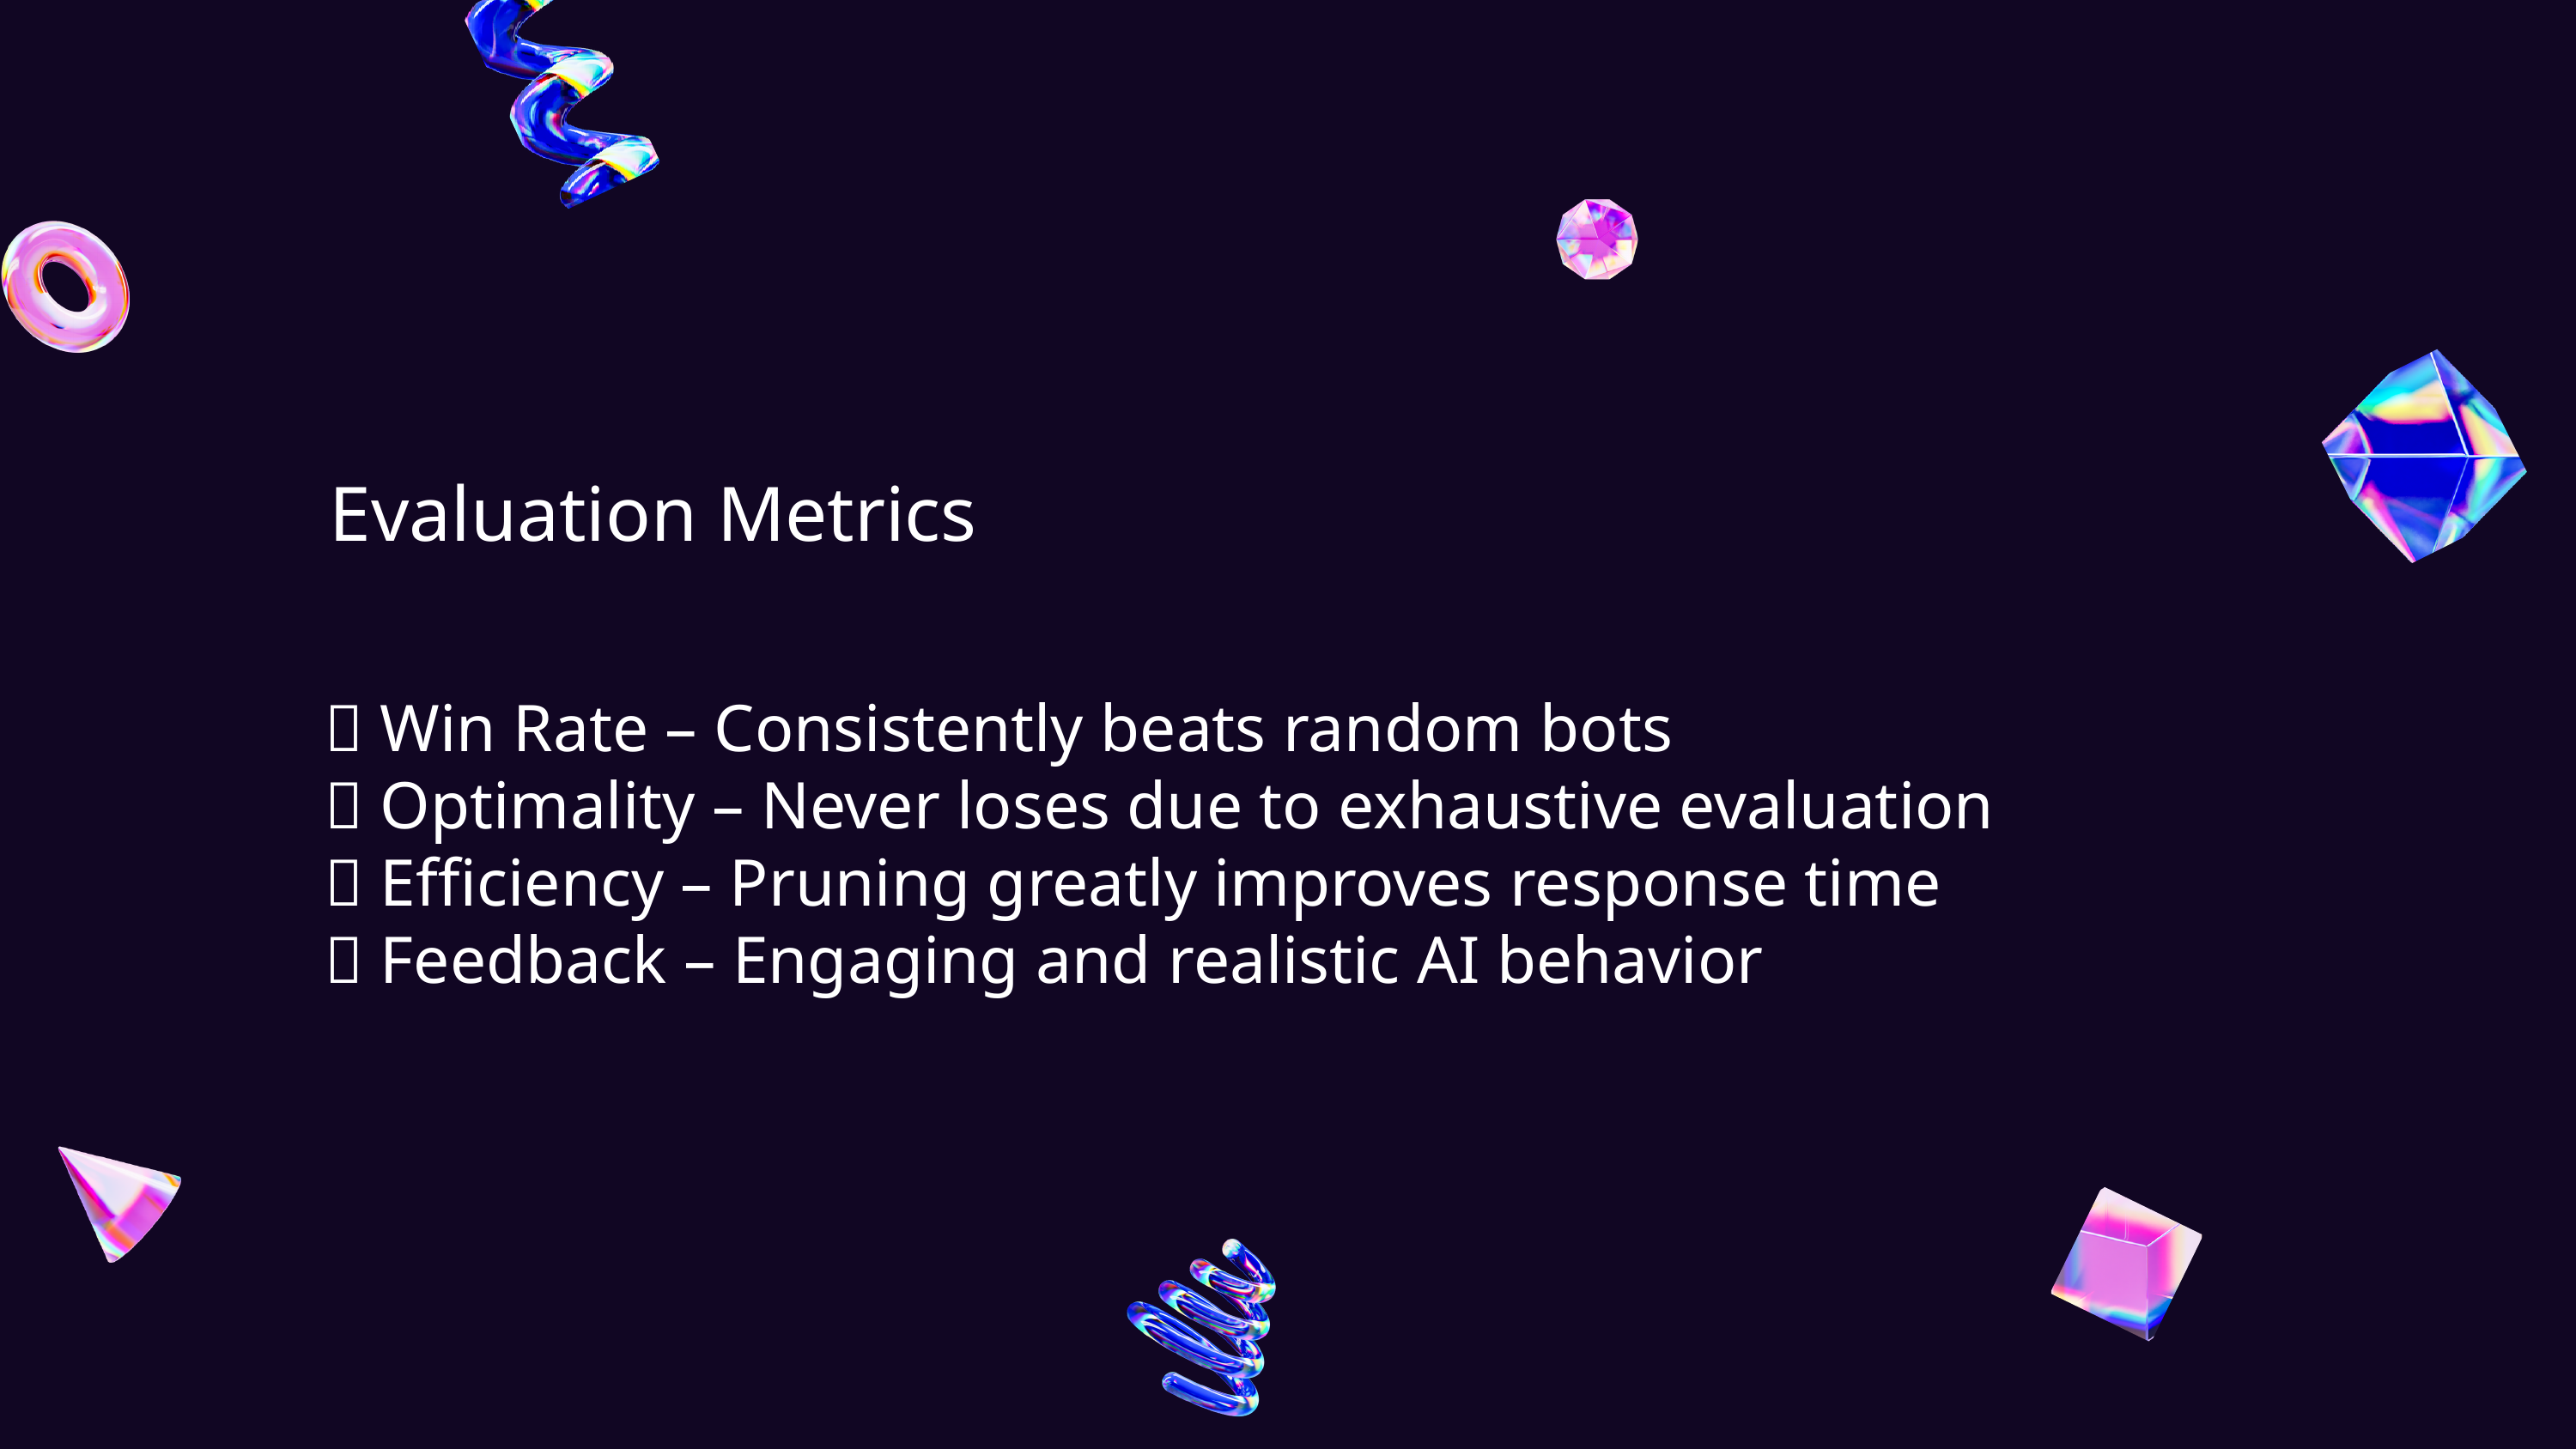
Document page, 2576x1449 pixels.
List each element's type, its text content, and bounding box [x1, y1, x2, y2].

text_box [1556, 198, 1638, 280]
text_box [459, 0, 662, 215]
text_box [58, 1146, 182, 1264]
text_box [1127, 1239, 1277, 1417]
text_box Evaluation Metrics [329, 462, 2083, 556]
text_box [2050, 1185, 2204, 1343]
text_box [0, 220, 131, 354]
text_box [2307, 337, 2541, 575]
text_box ✅ Win Rate – Consistently beats random bots ✅ Optimality – Never loses due to exhaustive evaluation ✅ Efficiency – Pruning greatly improves response time ✅ Feedback – Engaging and realistic AI behavior [325, 687, 2179, 997]
